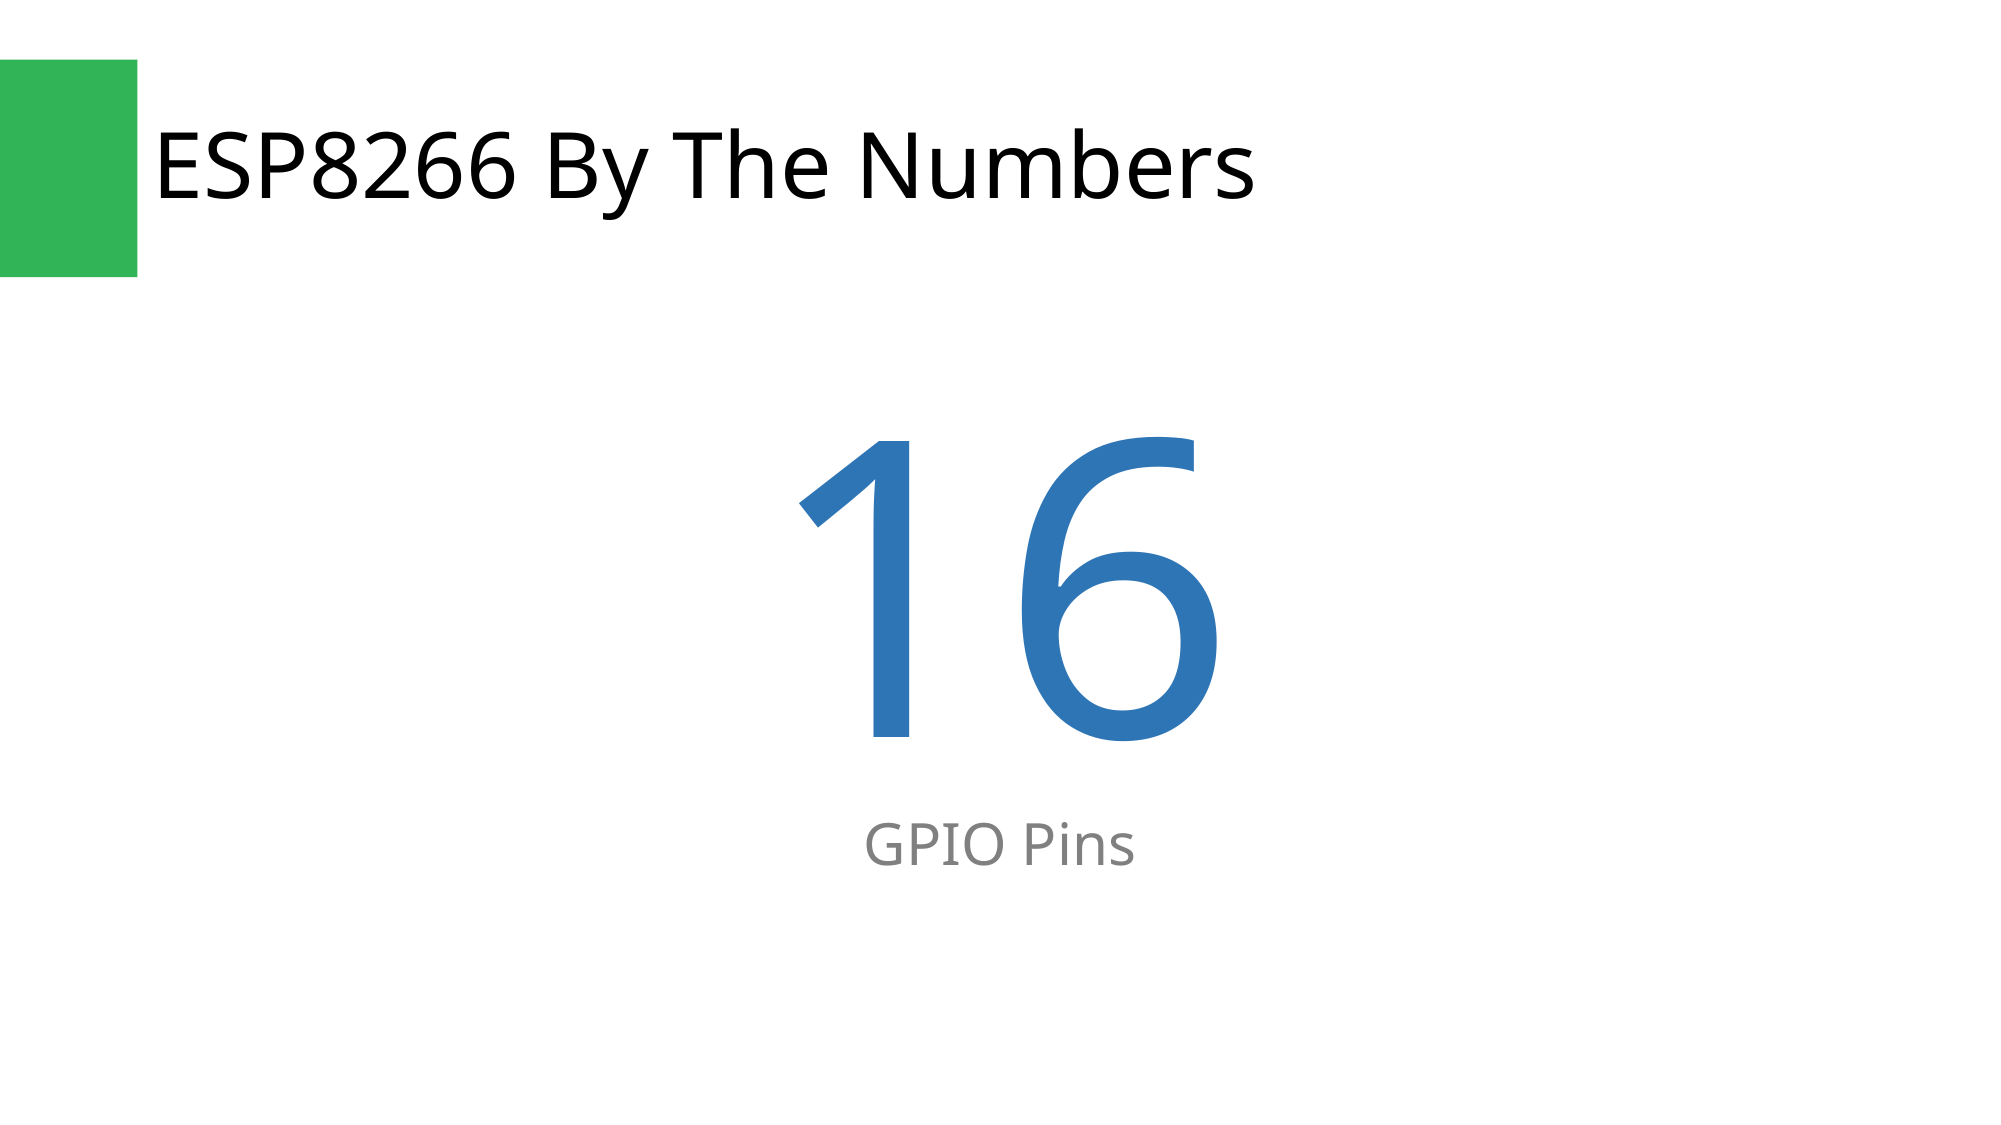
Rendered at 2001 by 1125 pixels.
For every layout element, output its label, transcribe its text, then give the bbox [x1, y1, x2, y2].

text_box 16 [137, 315, 1863, 828]
title ESP8266 By The Numbers [137, 59, 1863, 278]
list GPIO Pins [137, 828, 1863, 1014]
